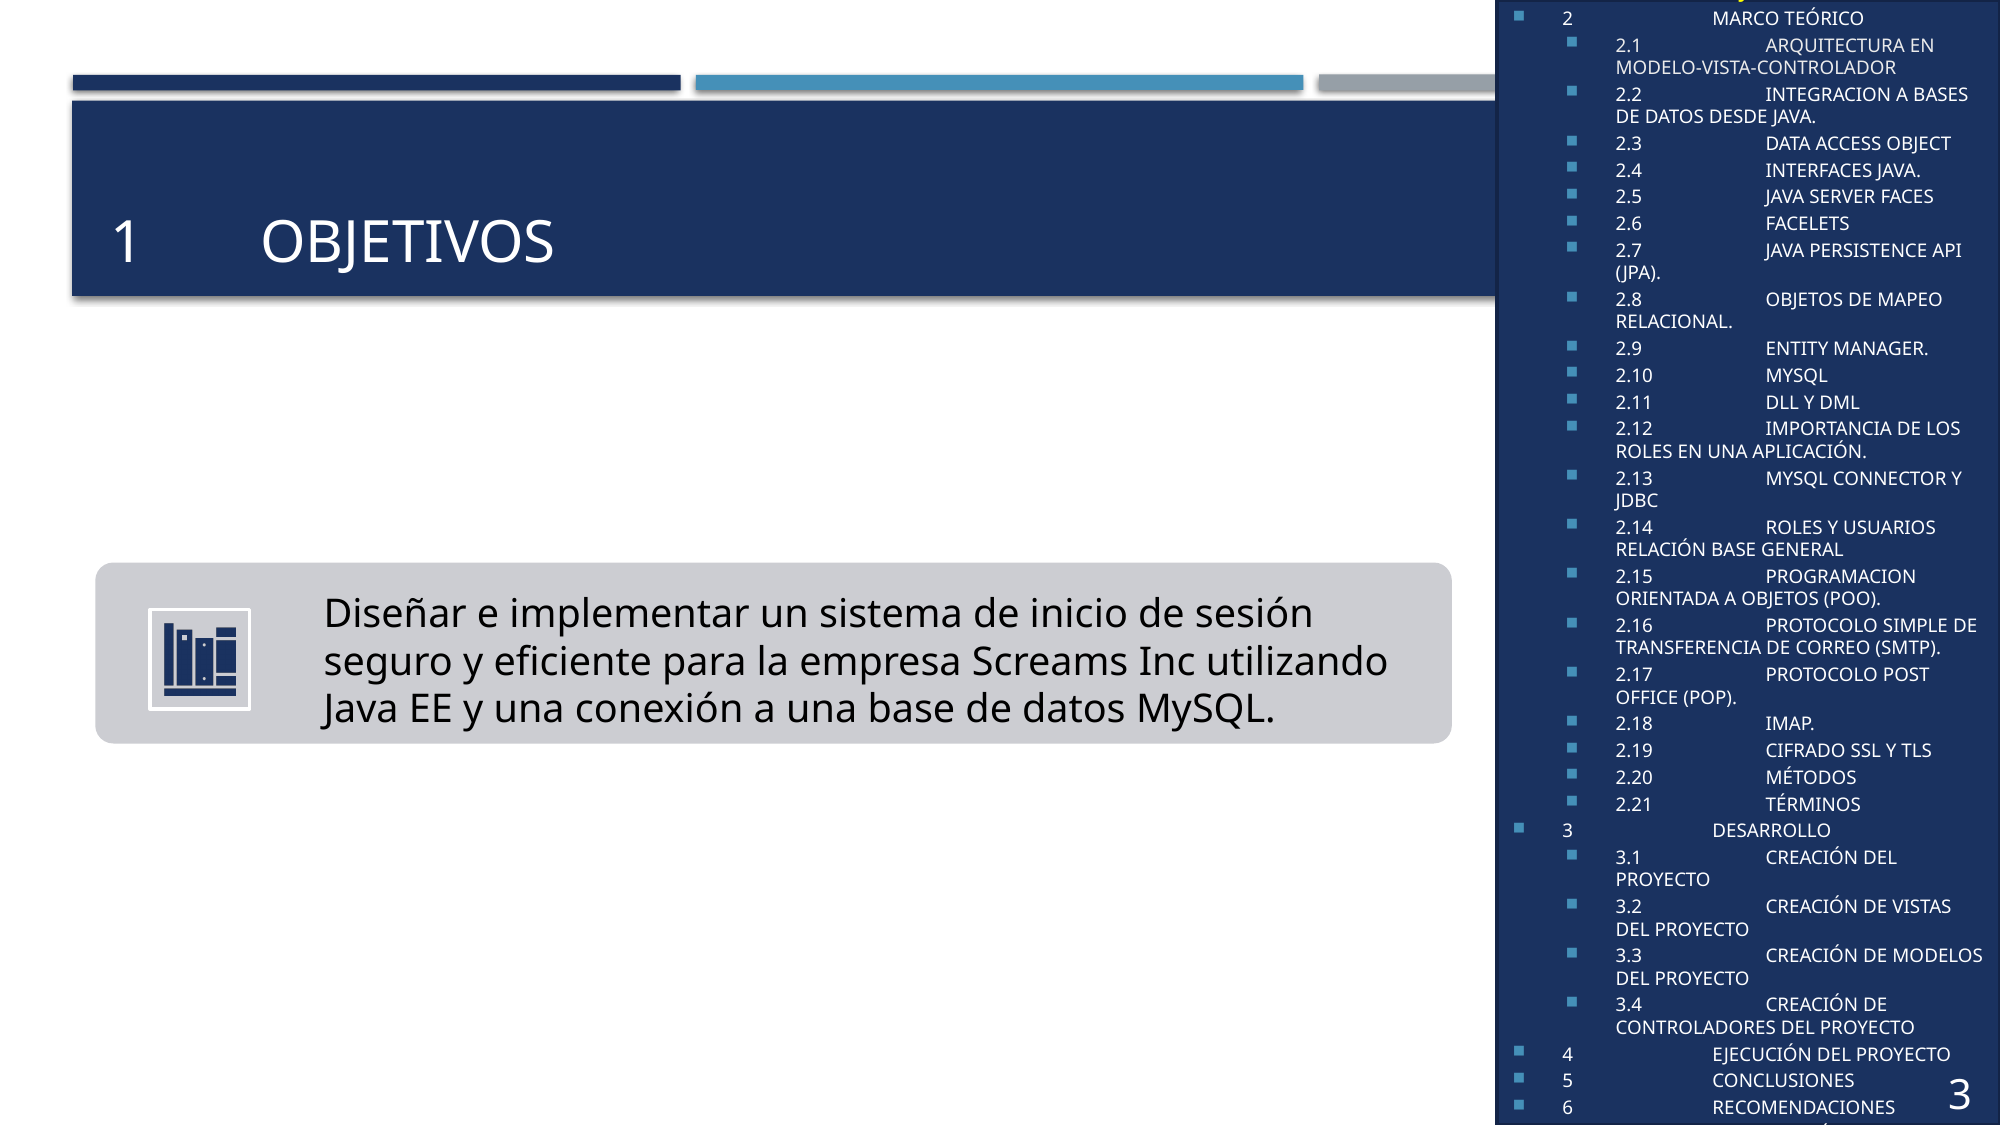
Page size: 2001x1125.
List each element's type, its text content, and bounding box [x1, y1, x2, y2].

title 1 OBJETIVOS [95, 115, 1490, 282]
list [94, 357, 1453, 962]
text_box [1496, 0, 2000, 1125]
